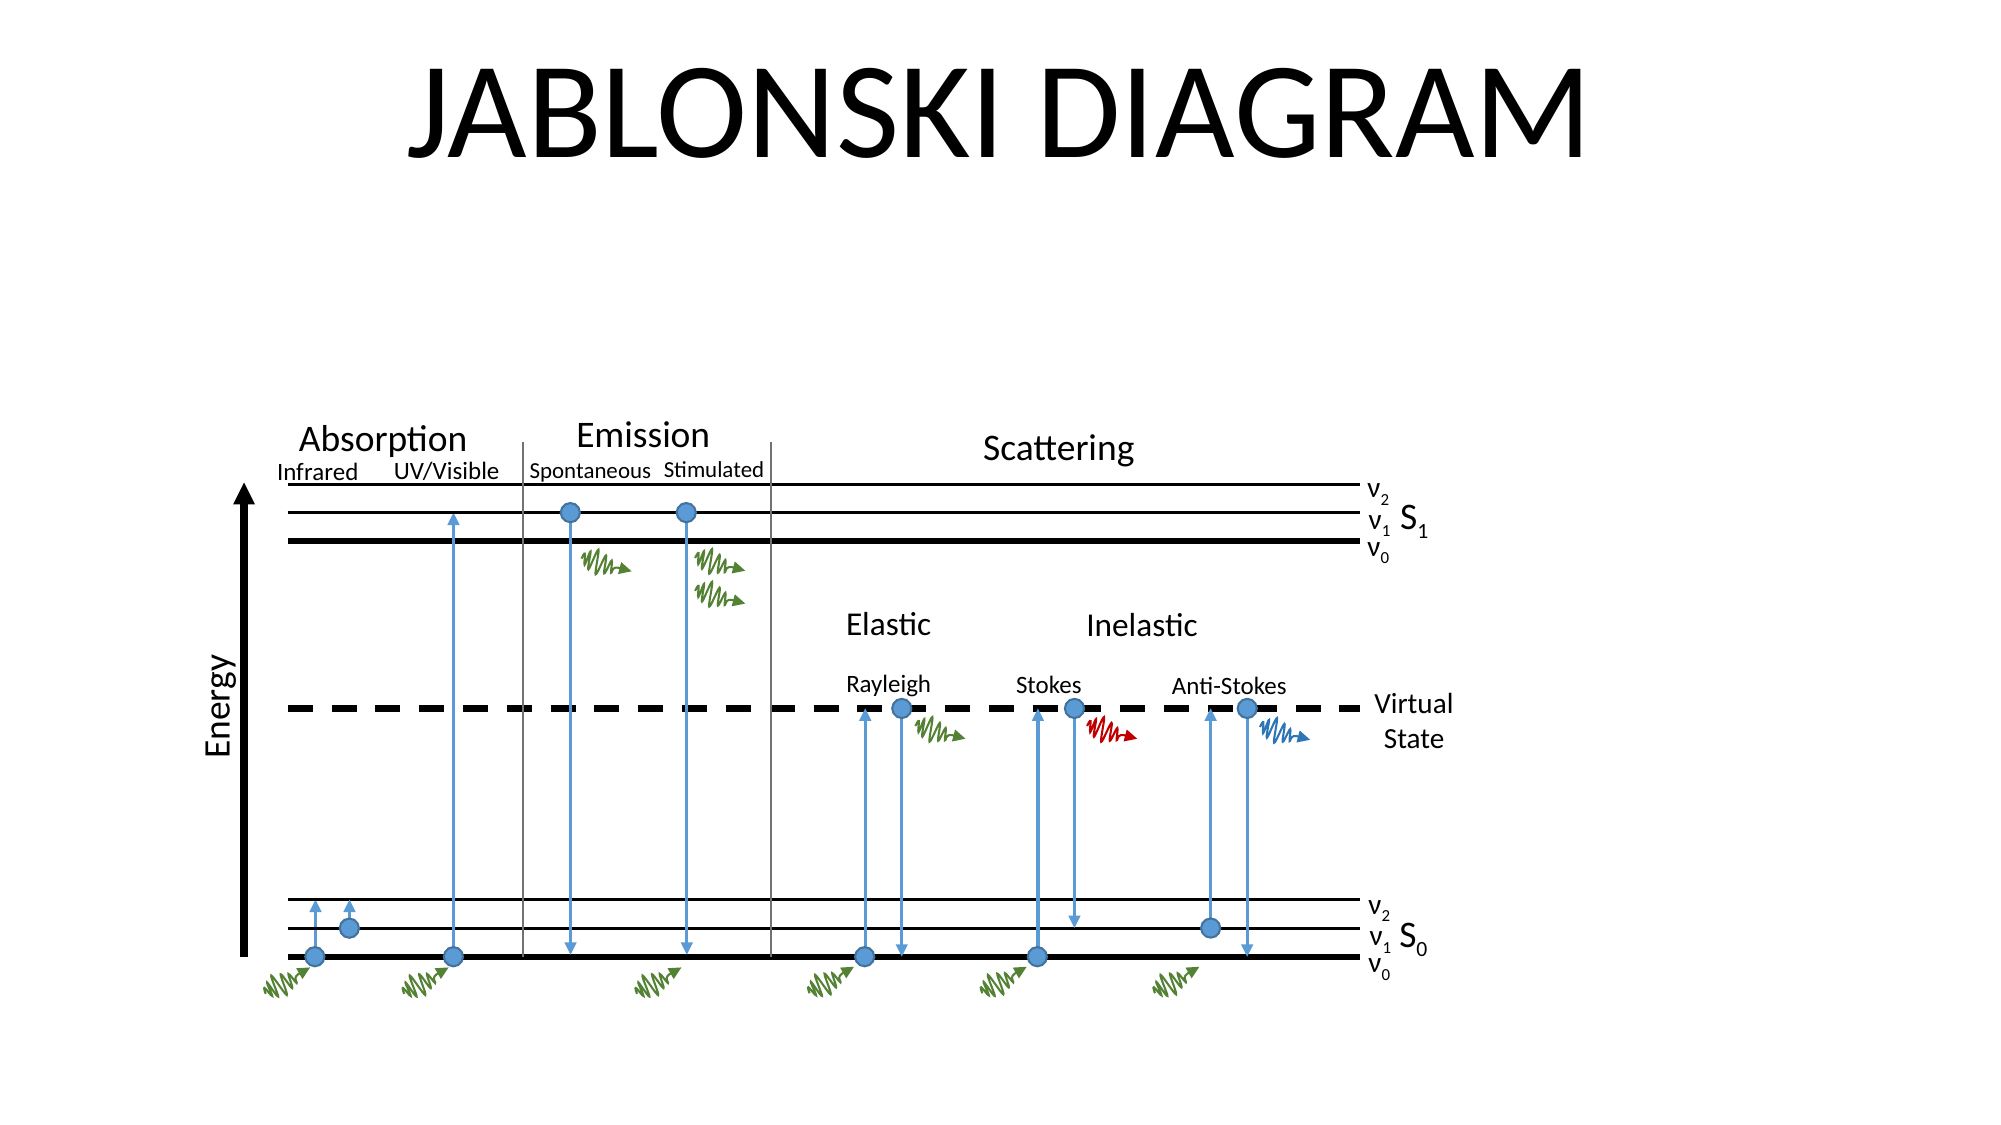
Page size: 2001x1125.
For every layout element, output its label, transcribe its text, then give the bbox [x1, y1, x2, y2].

text_box JABLONSKI DIAGRAM [391, 13, 1609, 193]
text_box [184, 402, 1455, 993]
